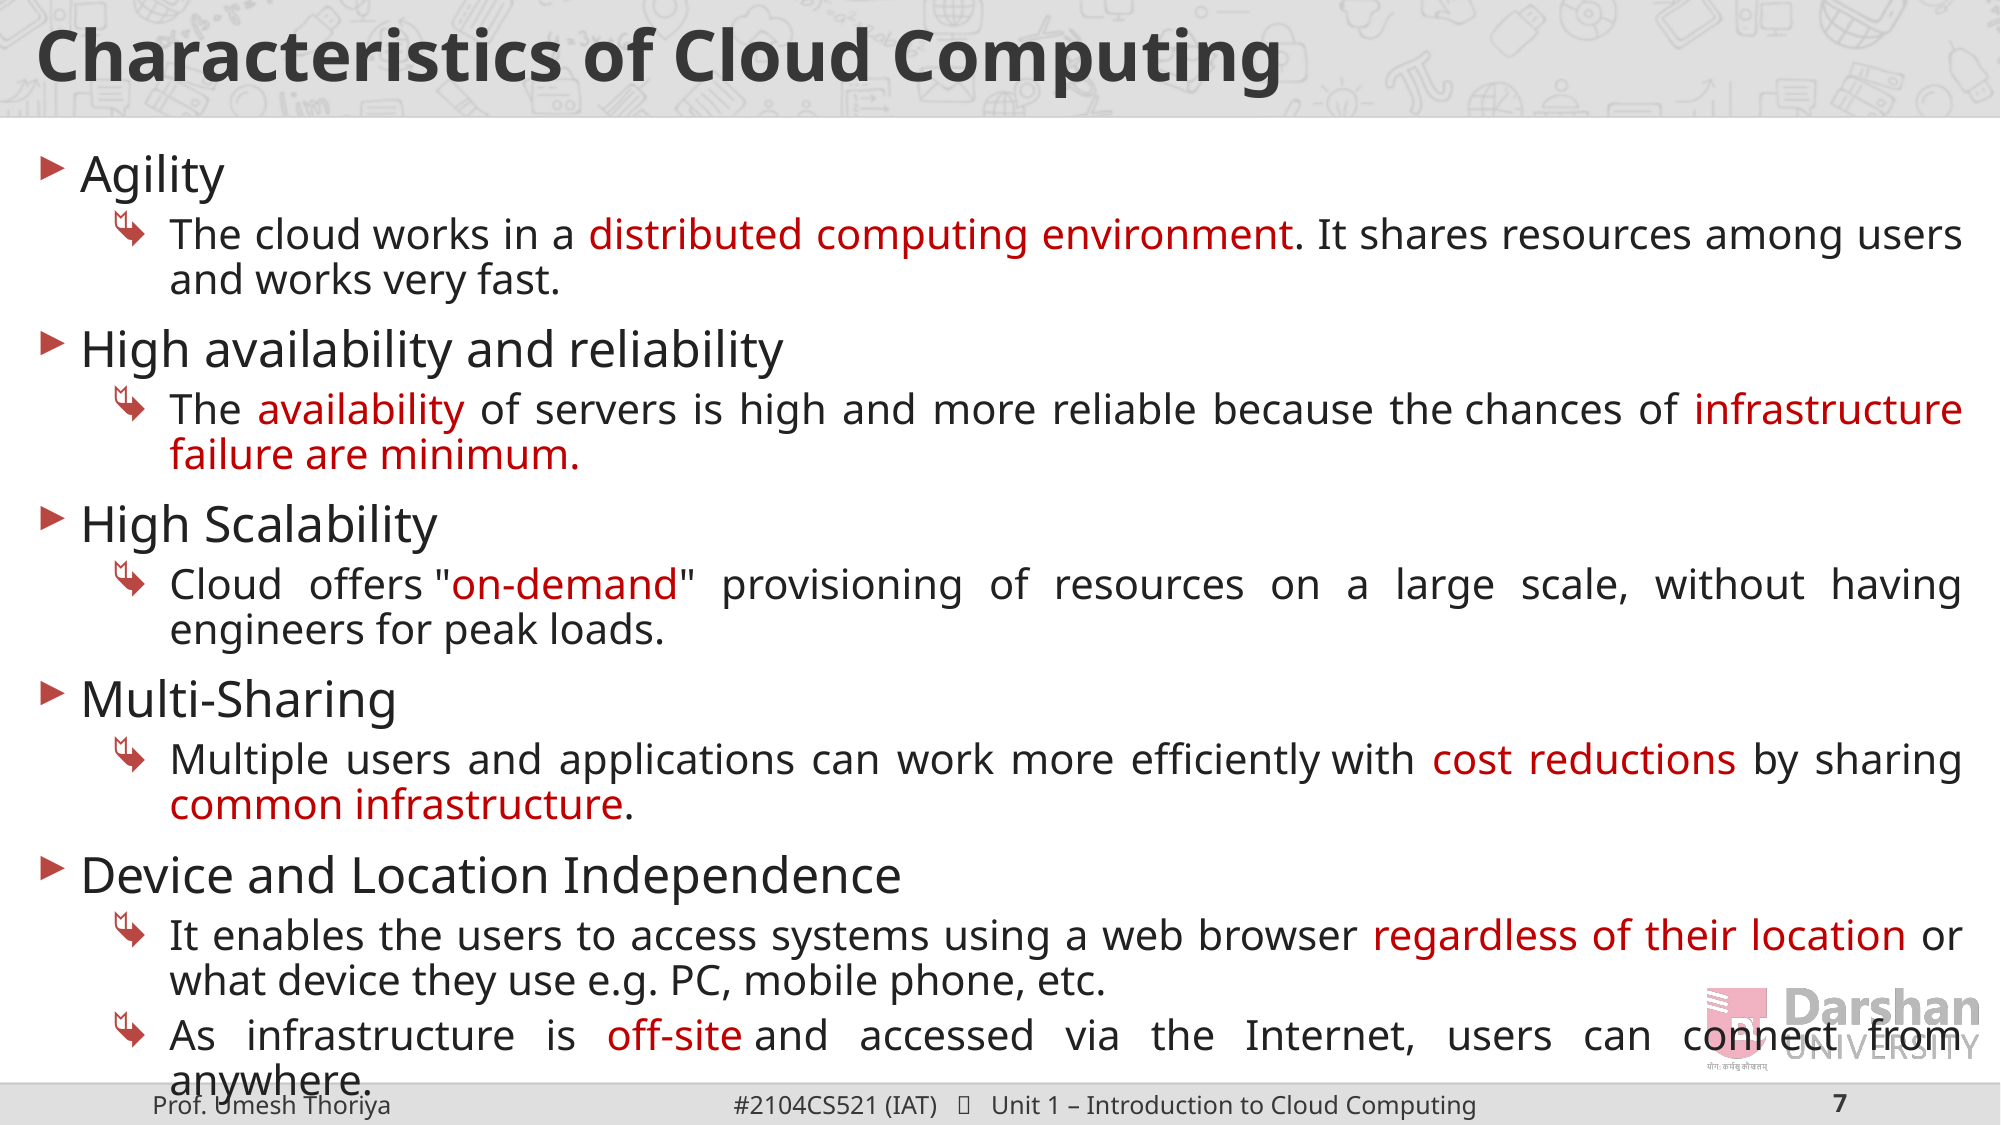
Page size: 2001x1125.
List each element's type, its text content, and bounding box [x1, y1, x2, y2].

picture [1707, 1059, 1979, 1071]
title Characteristics of Cloud Computing [0, 0, 2000, 117]
list Agility The cloud works in a distributed computing environment. It shares resources among users and works very fast. High availability and reliability The availability of servers is high and more reliable because the chances of infrastructure failure are minimum. High Scalability Cloud offers "on-demand" provisioning of resources on a large scale, without having engineers for peak loads. Multi-Sharing Multiple users and applications can work more efficiently with cost reductions by sharing common infrastructure. Device and Location Independence It enables the users to access systems using a web browser regardless of their location or what device they use e.g. PC, mobile phone, etc. As infrastructure is off-site and accessed via the Internet, users can connect from anywhere. [21, 141, 1979, 1059]
